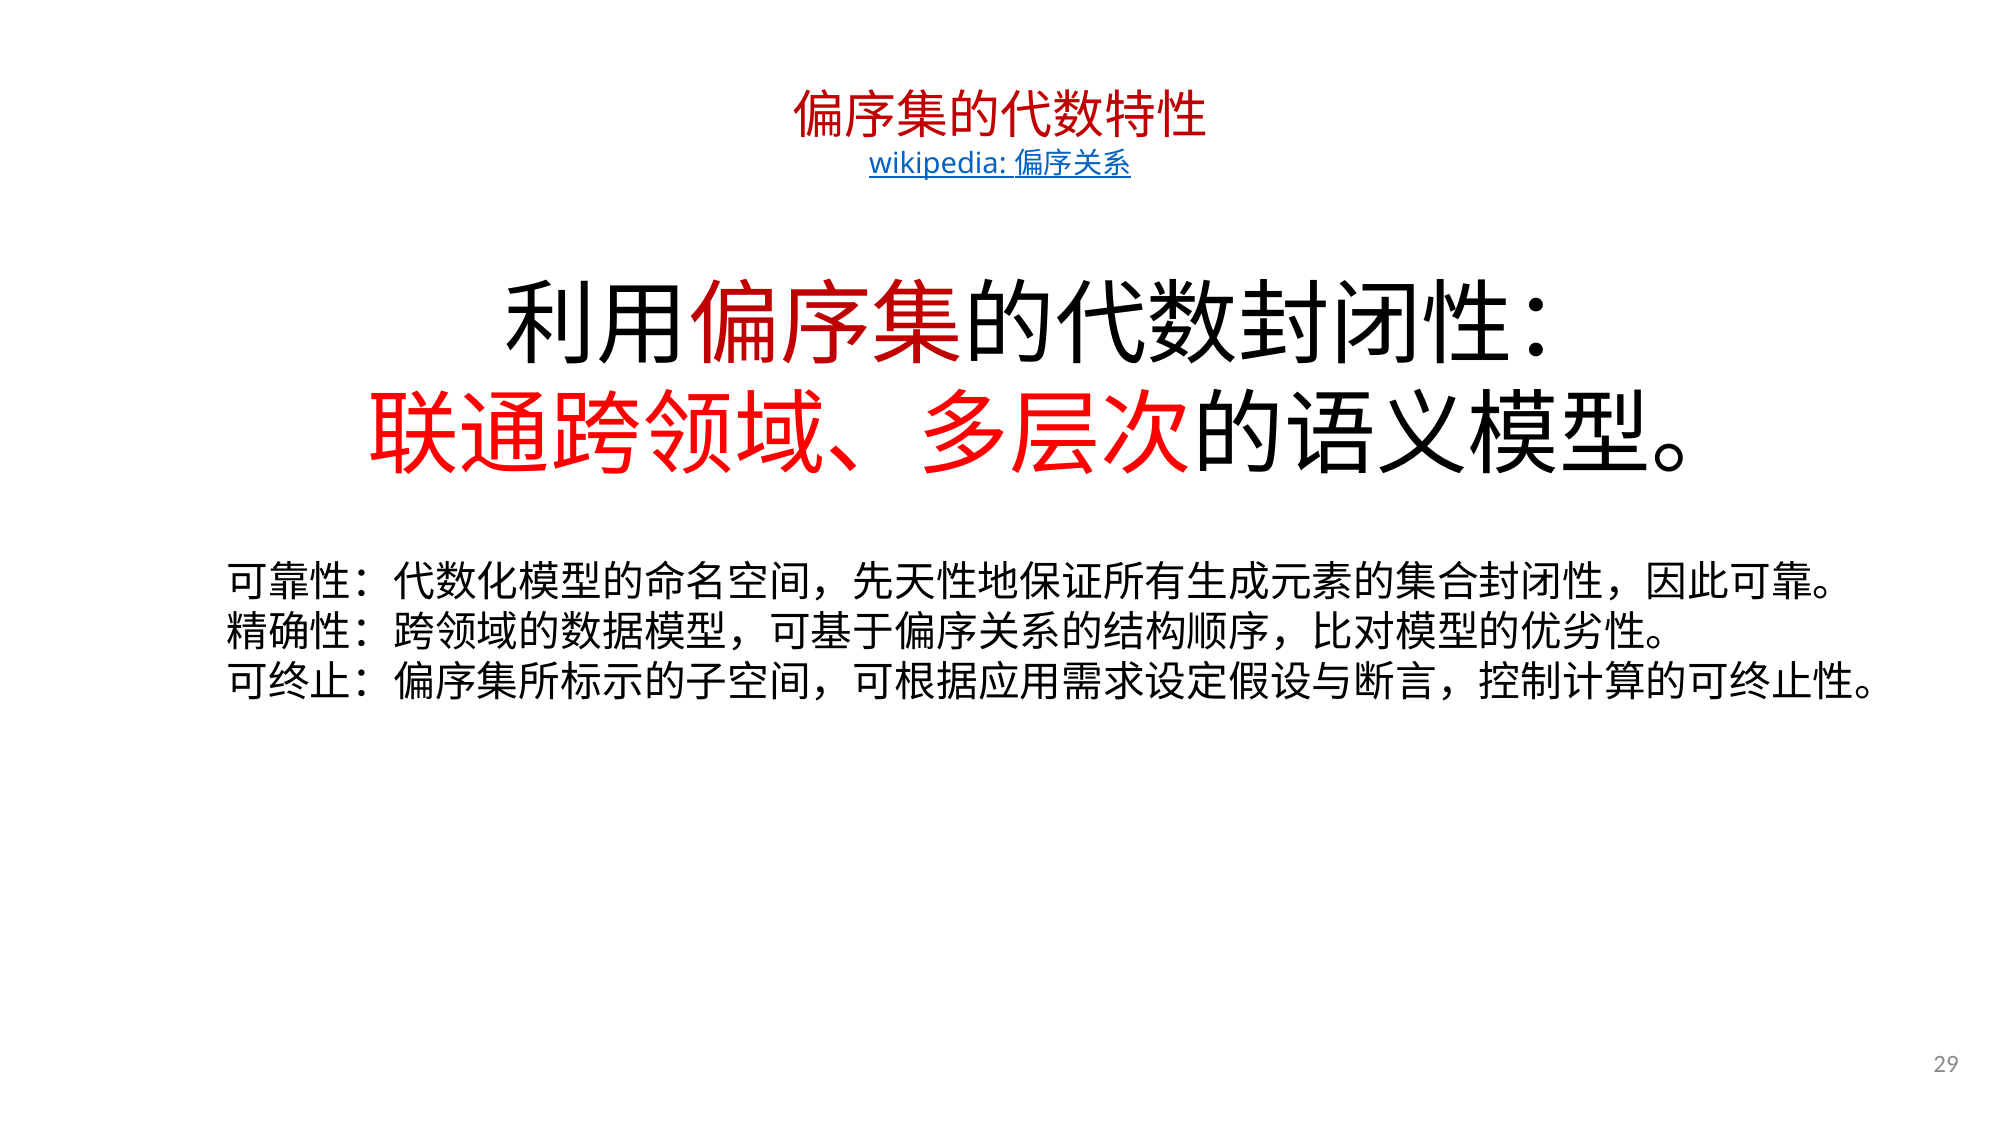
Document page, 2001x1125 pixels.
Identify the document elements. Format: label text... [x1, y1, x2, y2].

text_box 可靠性：代数化模型的命名空间，先天性地保证所有生成元素的集合封闭性，因此可靠。 精确性：跨领域的数据模型，可基于偏序关系的结构顺序，比对模型的优劣性。 可终止：偏序集所标示的子空间，可根据应用需求设定假设与断言，控制计算的可终止性。 [211, 546, 1912, 712]
text_box 利用偏序集的代数封闭性： 联通跨领域、多层次的语义模型。 [352, 257, 1759, 492]
title 偏序集的代数特性 wikipedia: 偏序关系 [68, 73, 1933, 199]
slide_number 29 [1853, 1019, 1974, 1106]
